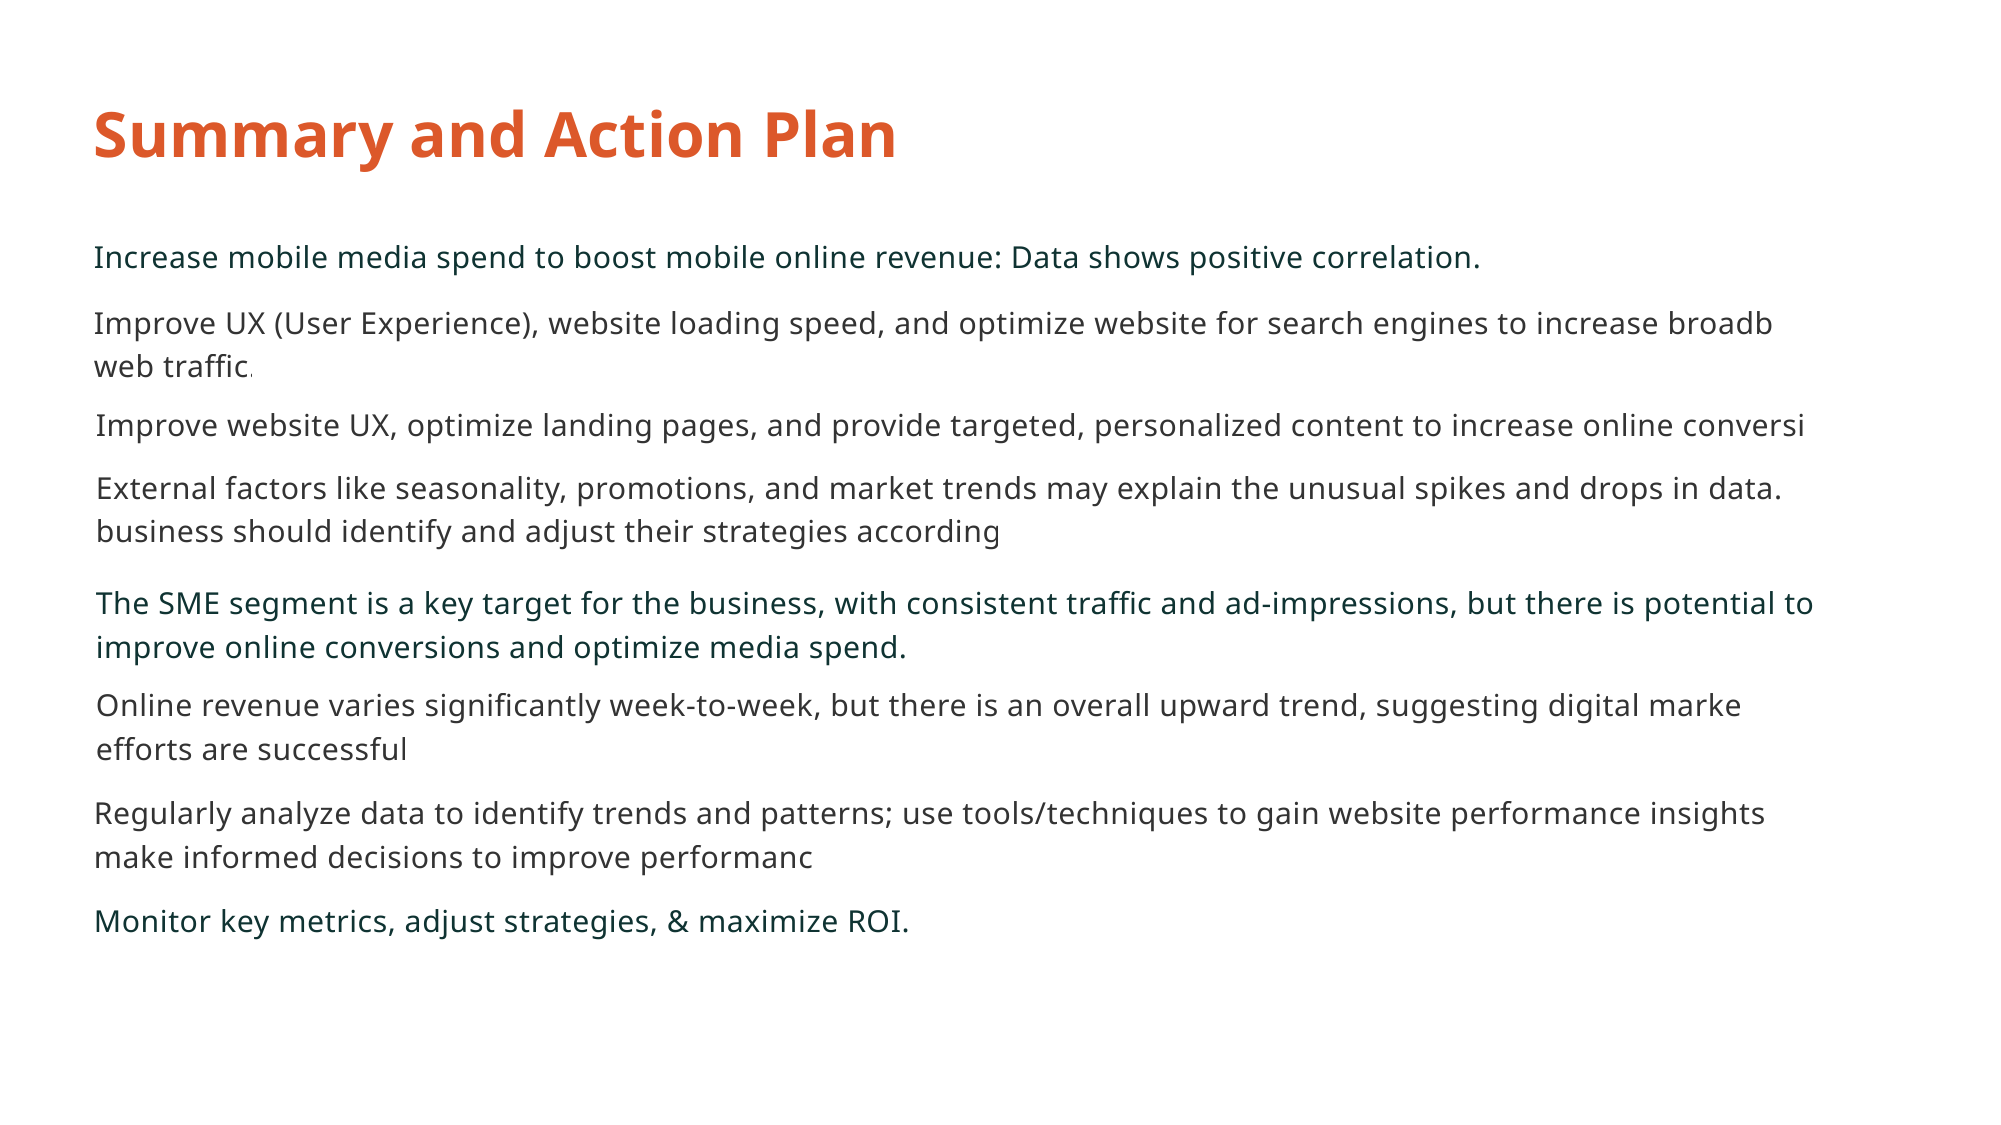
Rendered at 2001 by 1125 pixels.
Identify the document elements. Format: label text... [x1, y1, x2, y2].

text_box Monitor key metrics, adjust strategies, & maximize ROI. [93, 895, 2000, 939]
text_box Summary and Action Plan [93, 103, 1646, 170]
text_box Increase mobile media spend to boost mobile online revenue: Data shows positive correlation. [93, 230, 2000, 275]
text_box Improve UX (User Experience), website loading speed, and optimize website for search engines to increase broadband web traffic. [93, 296, 1889, 377]
text_box Improve website UX, optimize landing pages, and provide targeted, personalized content to increase online conversions. [95, 399, 1891, 443]
text_box The SME segment is a key target for the business, with consistent traffic and ad-impressions, but there is potential to improve online conversions and optimize media spend. [95, 577, 1905, 665]
text_box External factors like seasonality, promotions, and market trends may explain the unusual spikes and drops in data. The business should identify and adjust their strategies accordingly. [95, 461, 1891, 549]
text_box Regularly analyze data to identify trends and patterns; use tools/techniques to gain website performance insights and make informed decisions to improve performance. [93, 787, 1902, 875]
text_box Online revenue varies significantly week-to-week, but there is an overall upward trend, suggesting digital marketing efforts are successful. [95, 679, 1905, 767]
